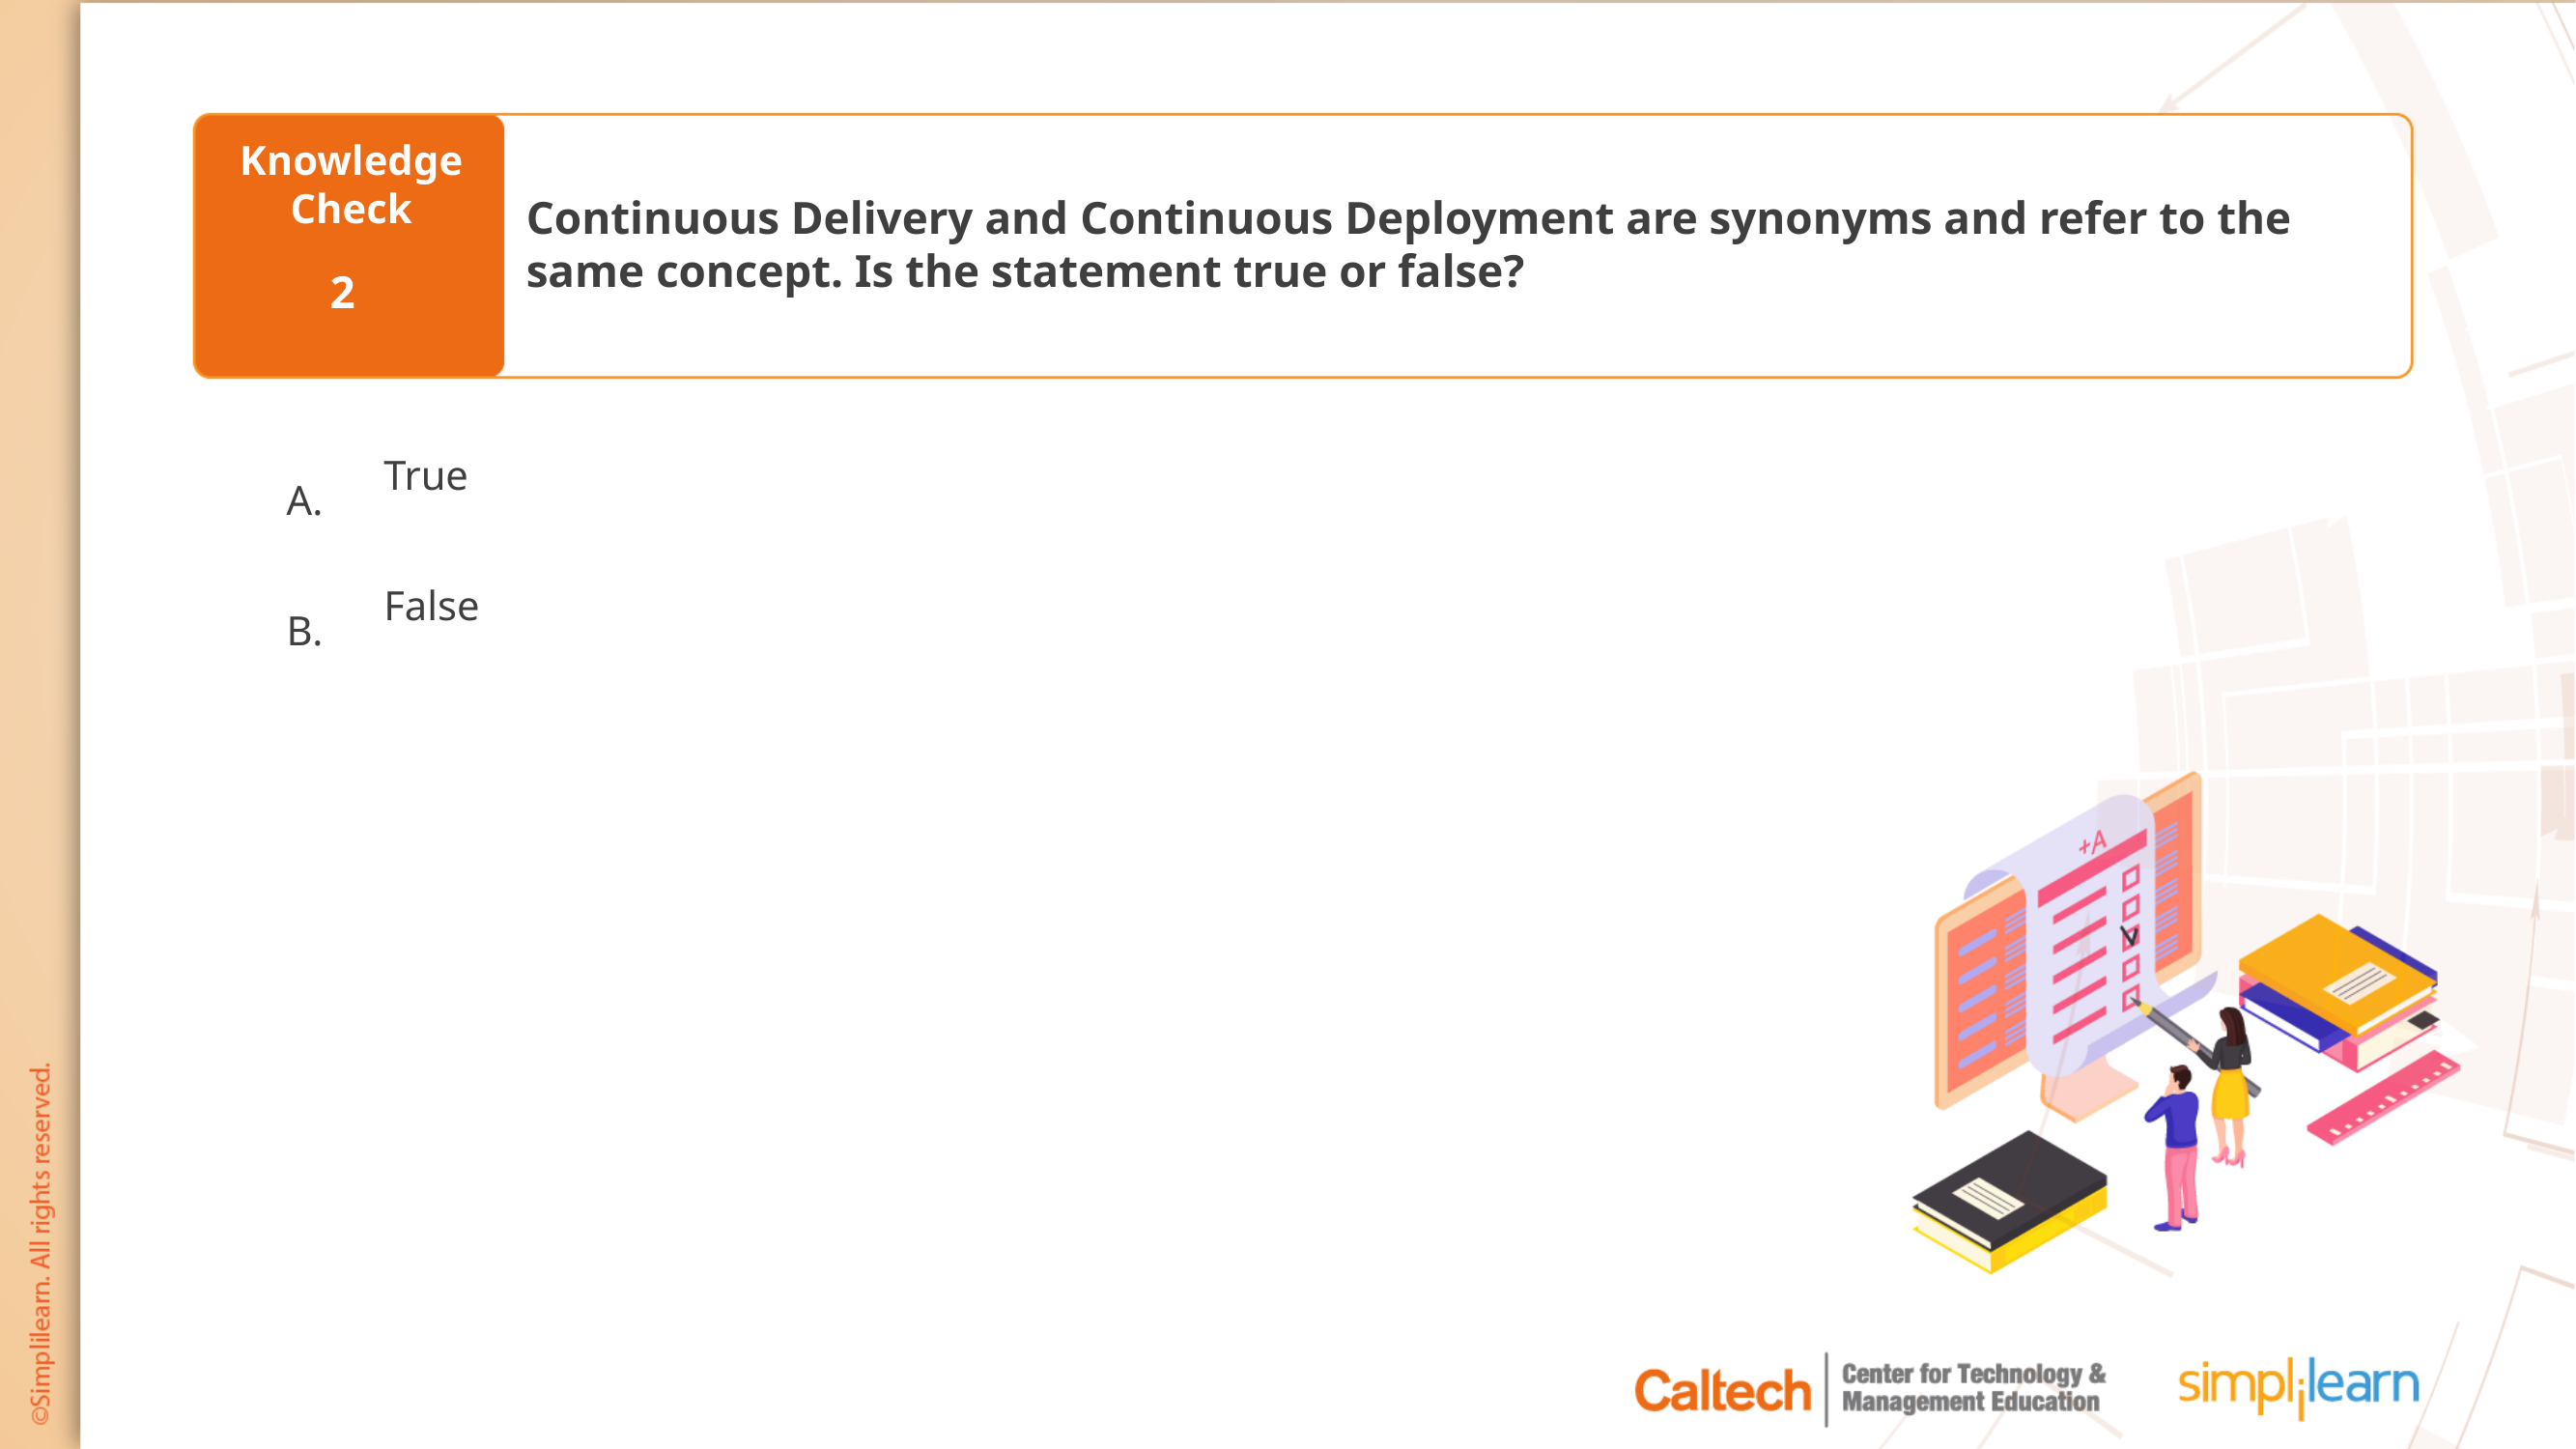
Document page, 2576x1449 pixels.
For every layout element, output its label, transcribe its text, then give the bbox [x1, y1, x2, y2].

list 2 [208, 263, 478, 370]
picture [0, 0, 2576, 1449]
list False [369, 585, 2152, 697]
list True [369, 455, 2152, 567]
list Continuous Delivery and Continuous Deployment are synonyms and refer to the same concept. Is the statement true or false? [511, 129, 2394, 356]
